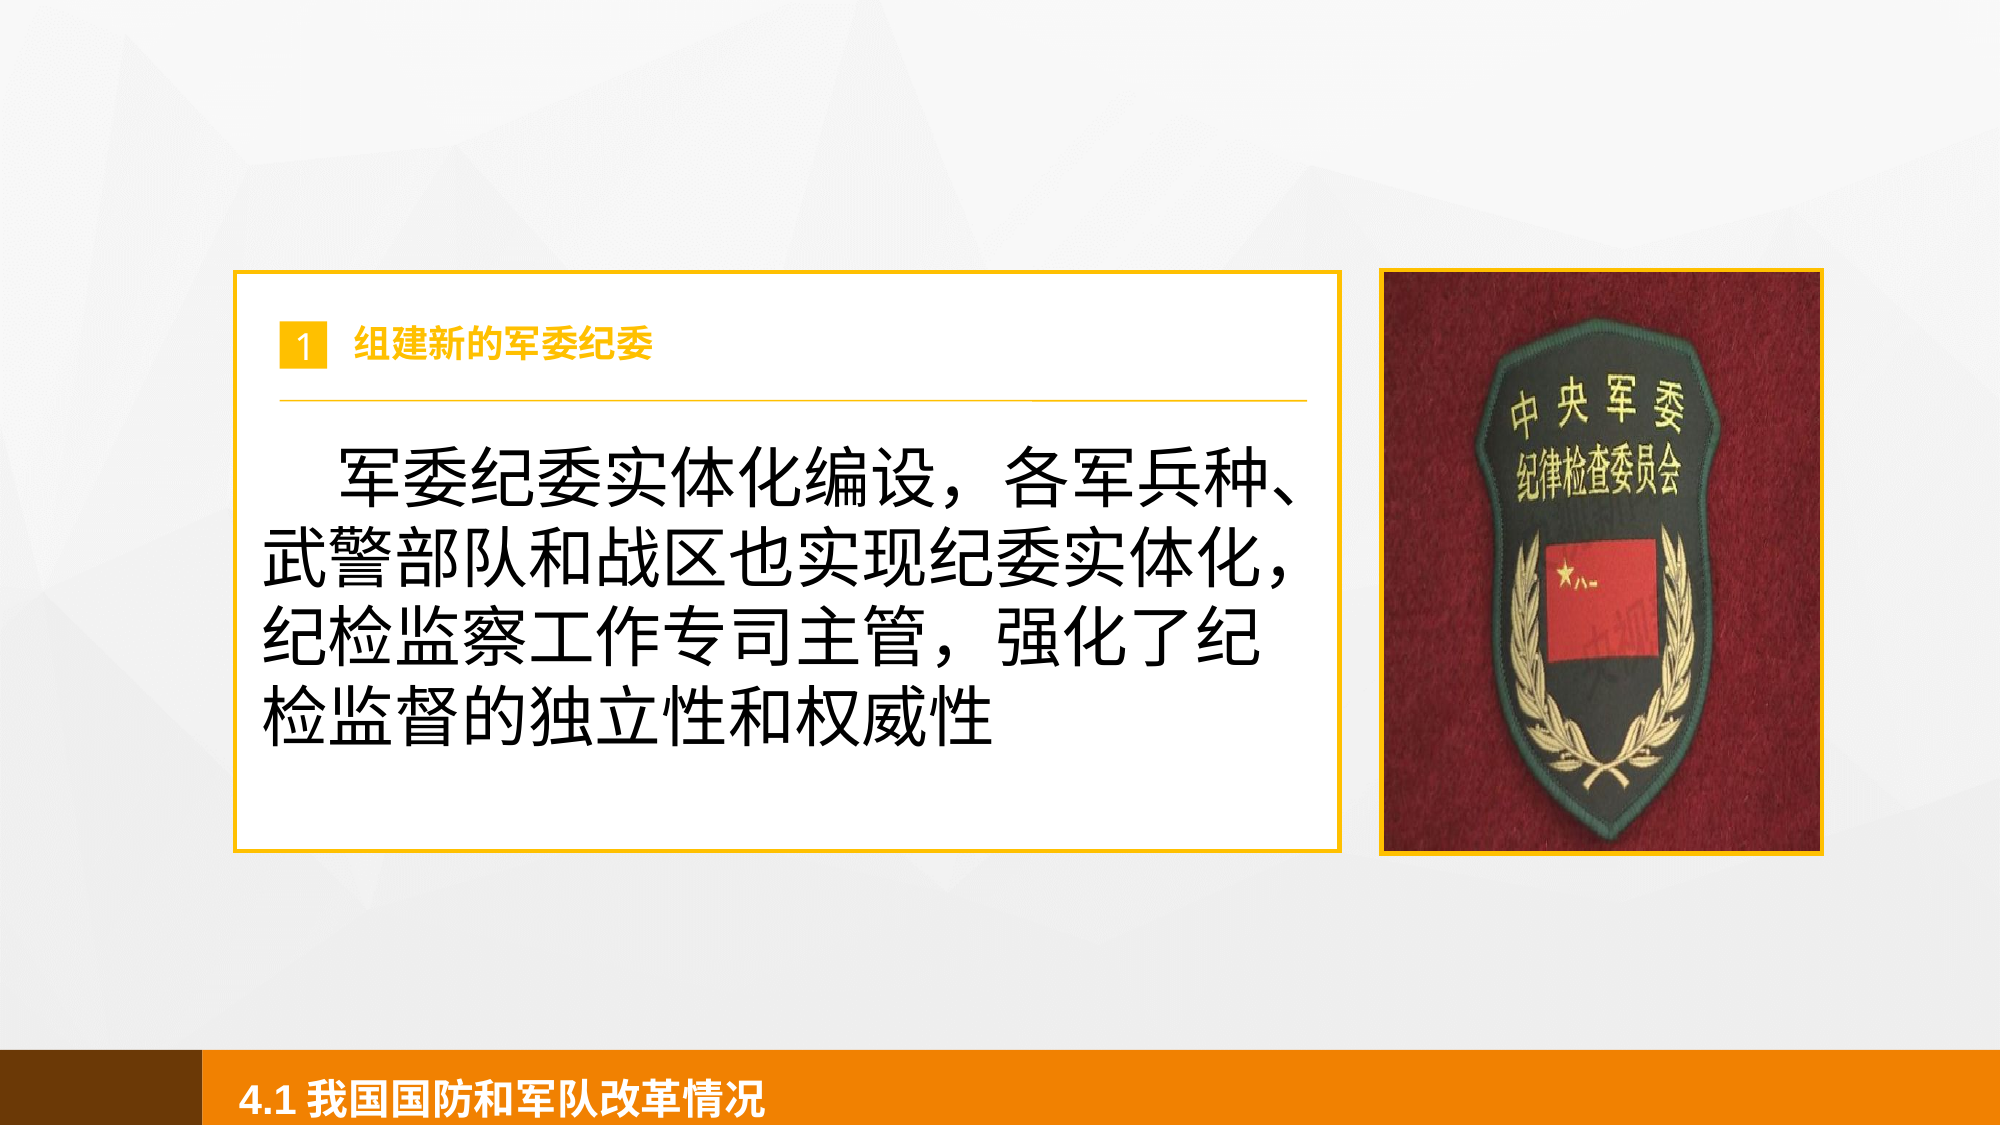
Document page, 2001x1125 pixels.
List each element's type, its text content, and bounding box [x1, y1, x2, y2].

text_box 军委纪委实体化编设，各军兵种、武警部队和战区也实现纪委实体化，纪检监察工作专司主管，强化了纪检监督的独立性和权威性 [246, 427, 1286, 763]
text_box 1 [279, 321, 328, 369]
text_box 4.1我国国防和军队改革情况 [224, 1050, 1237, 1125]
text_box 组建新的军委纪委 [338, 312, 1311, 373]
text_box [235, 272, 1340, 851]
picture [1383, 272, 1820, 851]
